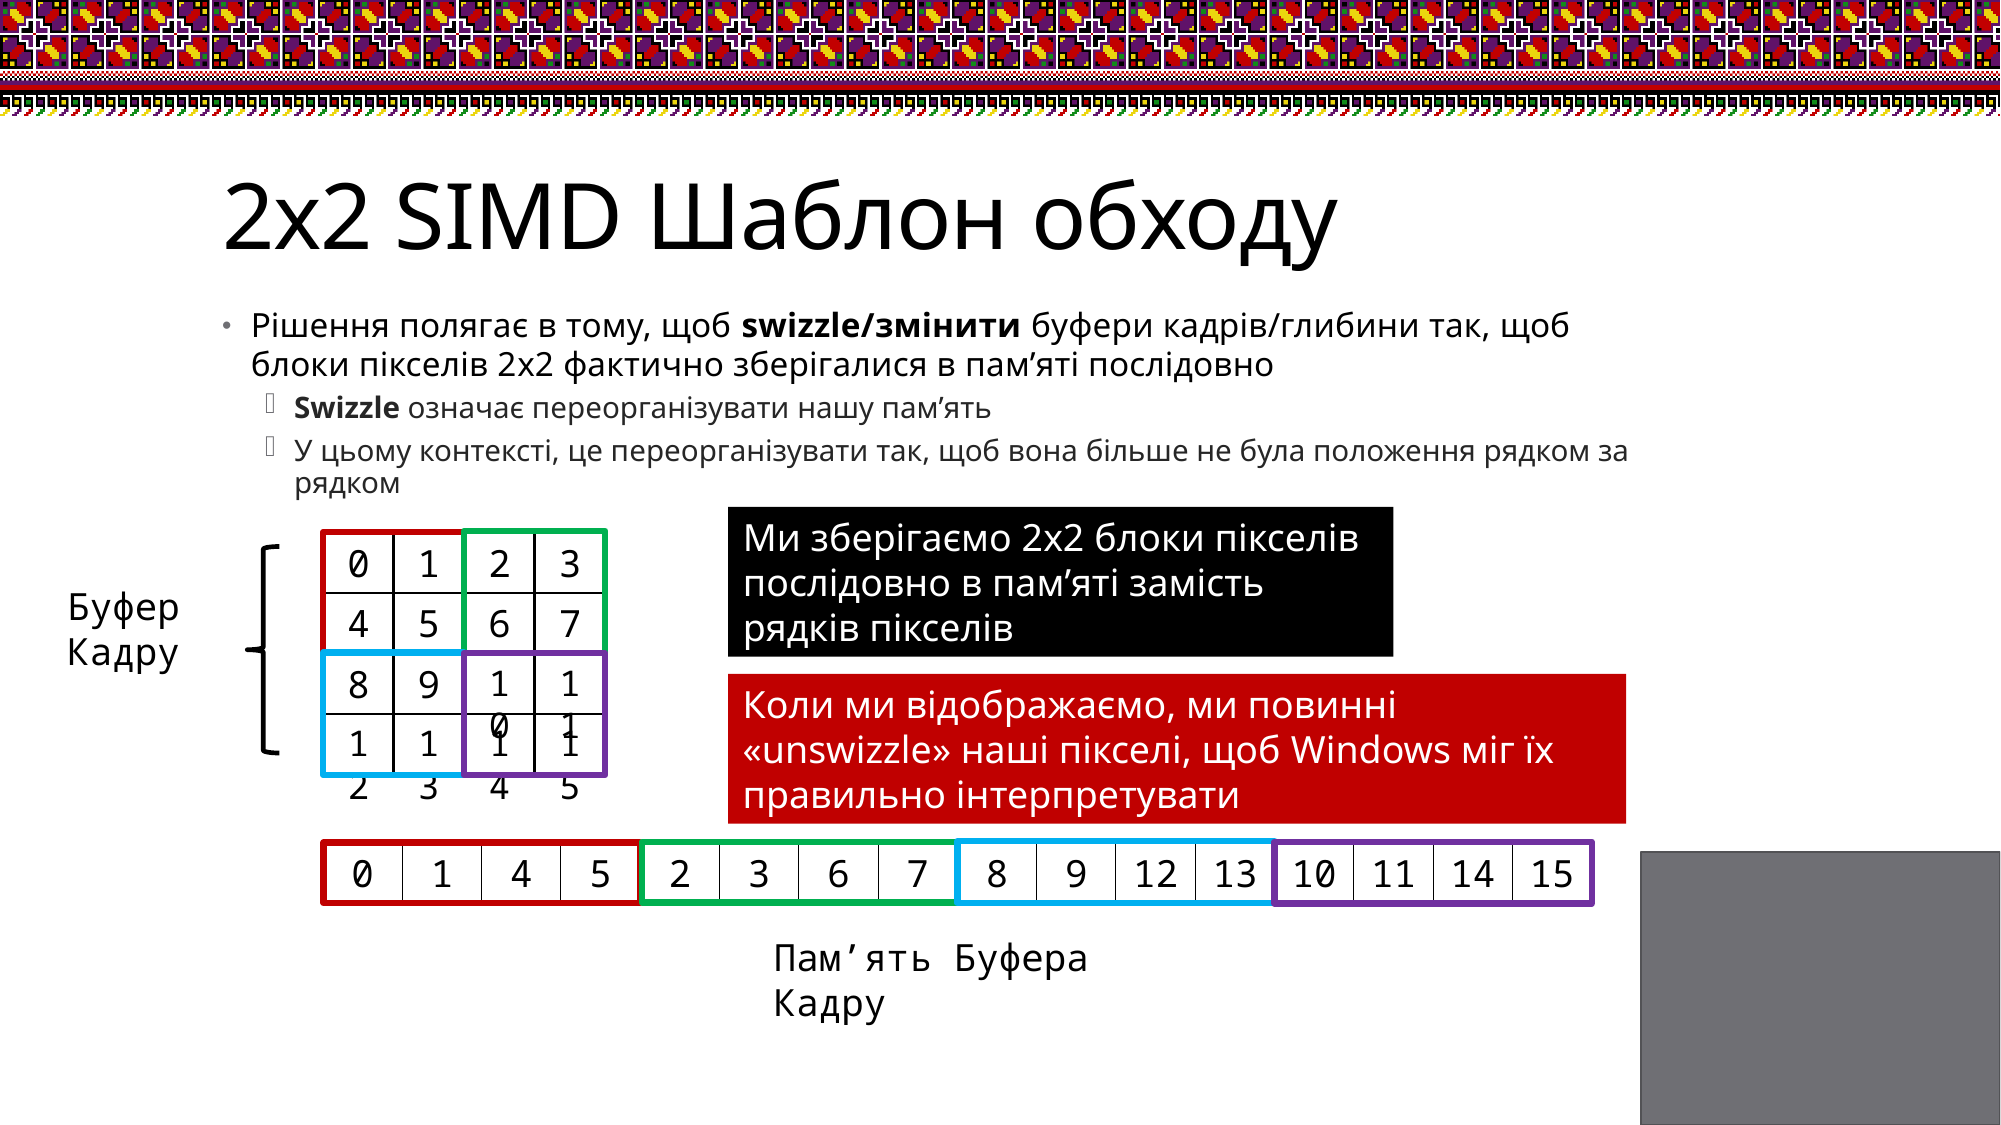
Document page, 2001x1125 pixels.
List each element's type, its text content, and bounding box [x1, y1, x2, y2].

text_box Пам’ять Буфера Кадру [759, 926, 1213, 1032]
text_box 14 [464, 776, 534, 814]
text_box [956, 840, 1276, 904]
text_box 15 [534, 776, 606, 814]
text_box Ми зберігаємо 2x2 блоки пікселів послідовно в пам’яті замість рядків пікселів [728, 506, 1394, 657]
text_box 13 [393, 776, 464, 814]
text_box [322, 531, 463, 651]
text_box [463, 652, 606, 776]
text_box 12 [323, 776, 393, 814]
text_box [246, 545, 280, 754]
text_box [322, 841, 640, 904]
text_box [640, 841, 956, 904]
list Рішення полягає в тому, щоб swizzle/змінити буфери кадрів/глибини так, щоб блоки пікселів 2x2 фактично зберігалися в пам’яті послідовно Swizzle означає переорганізувати нашу пам’ять У цьому контексті, це переорганізувати так, щоб вона більше не була положення рядком за рядком [206, 299, 1654, 508]
text_box Буфер Кадру [52, 576, 213, 681]
title 2x2 SIMD Шаблон обходу [206, 60, 1797, 278]
text_box [463, 530, 606, 652]
picture [0, 0, 2000, 116]
text_box [322, 651, 465, 776]
text_box Коли ми відображаємо, ми повинні «unswizzle» наші пікселі, щоб Windows міг їх правильно інтерпретувати [728, 673, 1627, 824]
text_box [1273, 841, 1593, 905]
